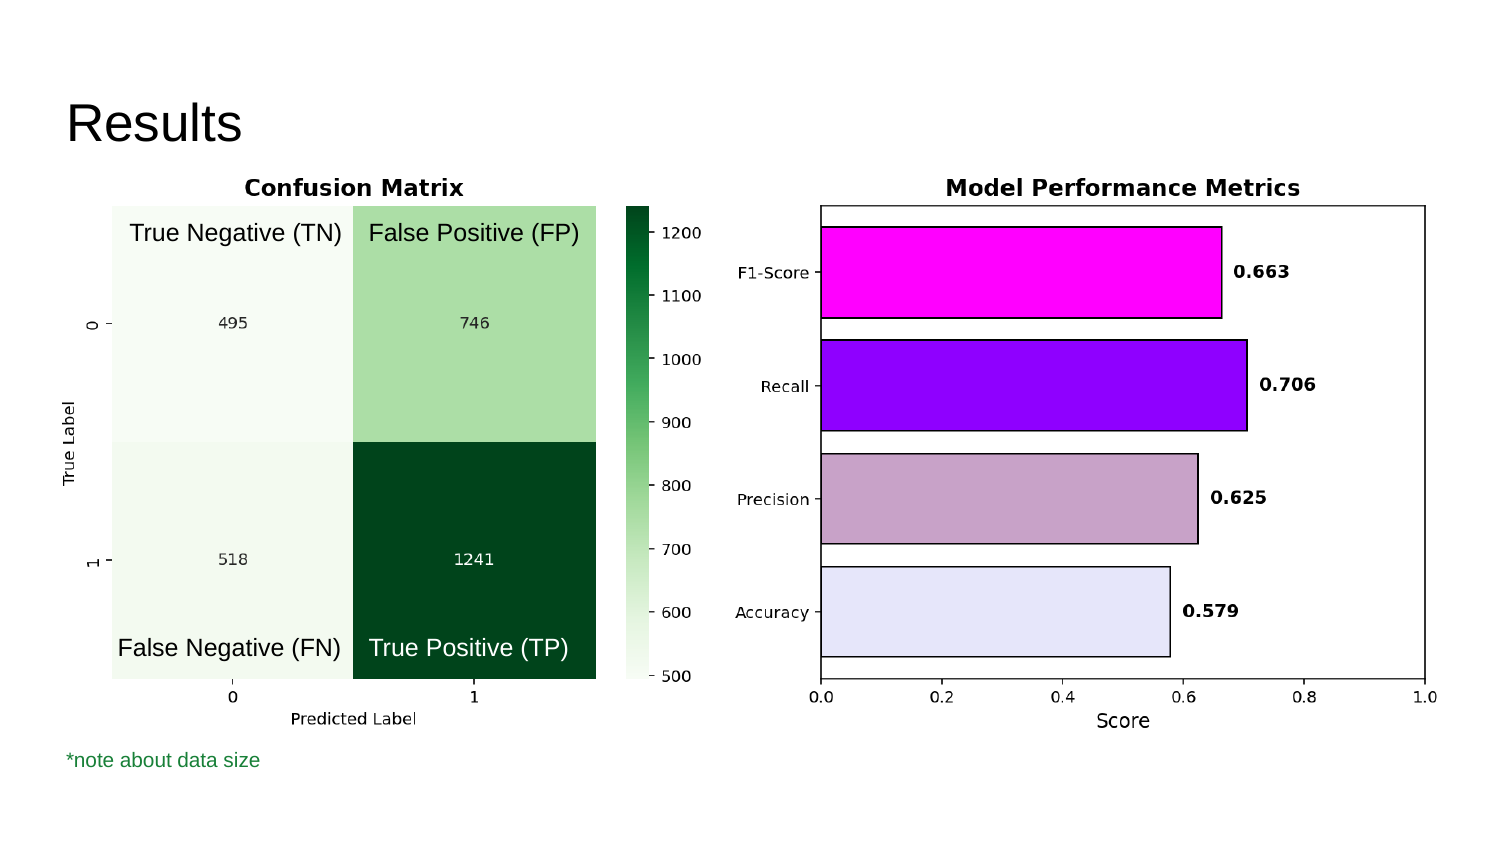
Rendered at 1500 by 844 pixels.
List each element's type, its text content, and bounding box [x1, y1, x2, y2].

title Results [51, 72, 1449, 166]
picture [50, 166, 1450, 743]
text_box *note about data size [51, 751, 897, 784]
